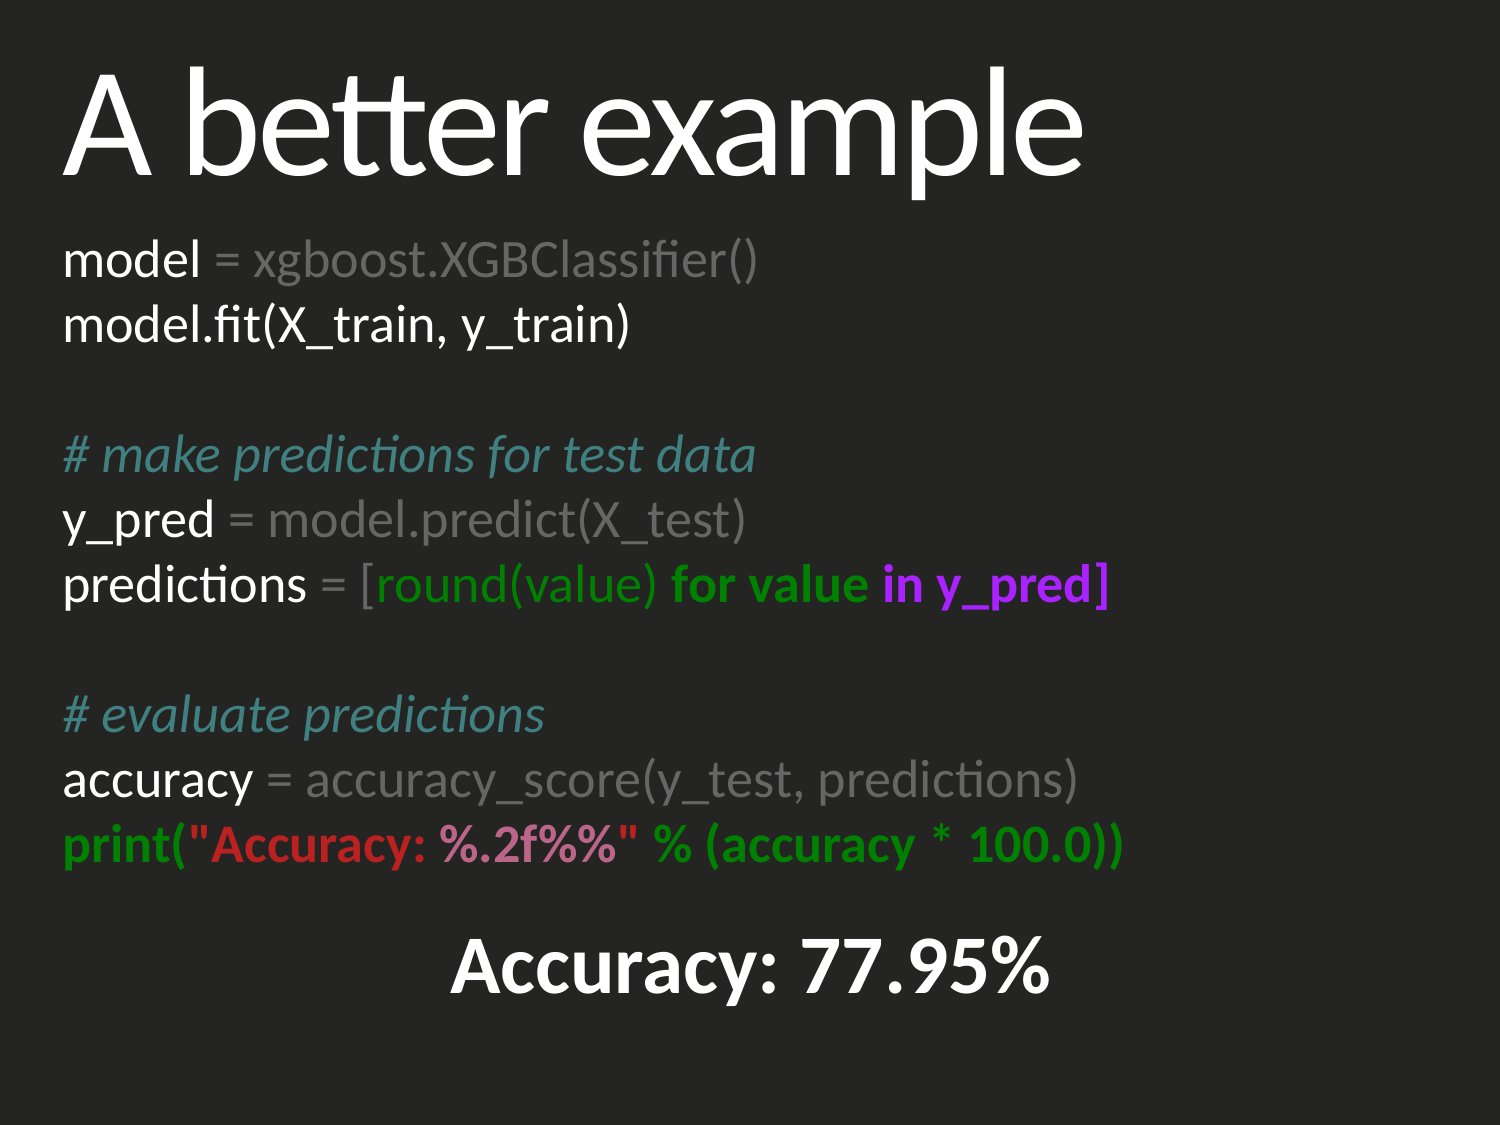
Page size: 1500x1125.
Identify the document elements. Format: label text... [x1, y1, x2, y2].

text_box Accuracy: 77.95% [435, 902, 1067, 1018]
text_box model = xgboost.XGBClassifier() model.fit(X_train, y_train) # make predictions for test data y_pred = model.predict(X_test) predictions = [round(value) for value in y_pred] # evaluate predictions accuracy = accuracy_score(y_test, predictions) print("Accuracy: %.2f%%" % (accuracy * 100.0)) [47, 216, 1468, 881]
text_box A better example [47, 11, 1468, 215]
